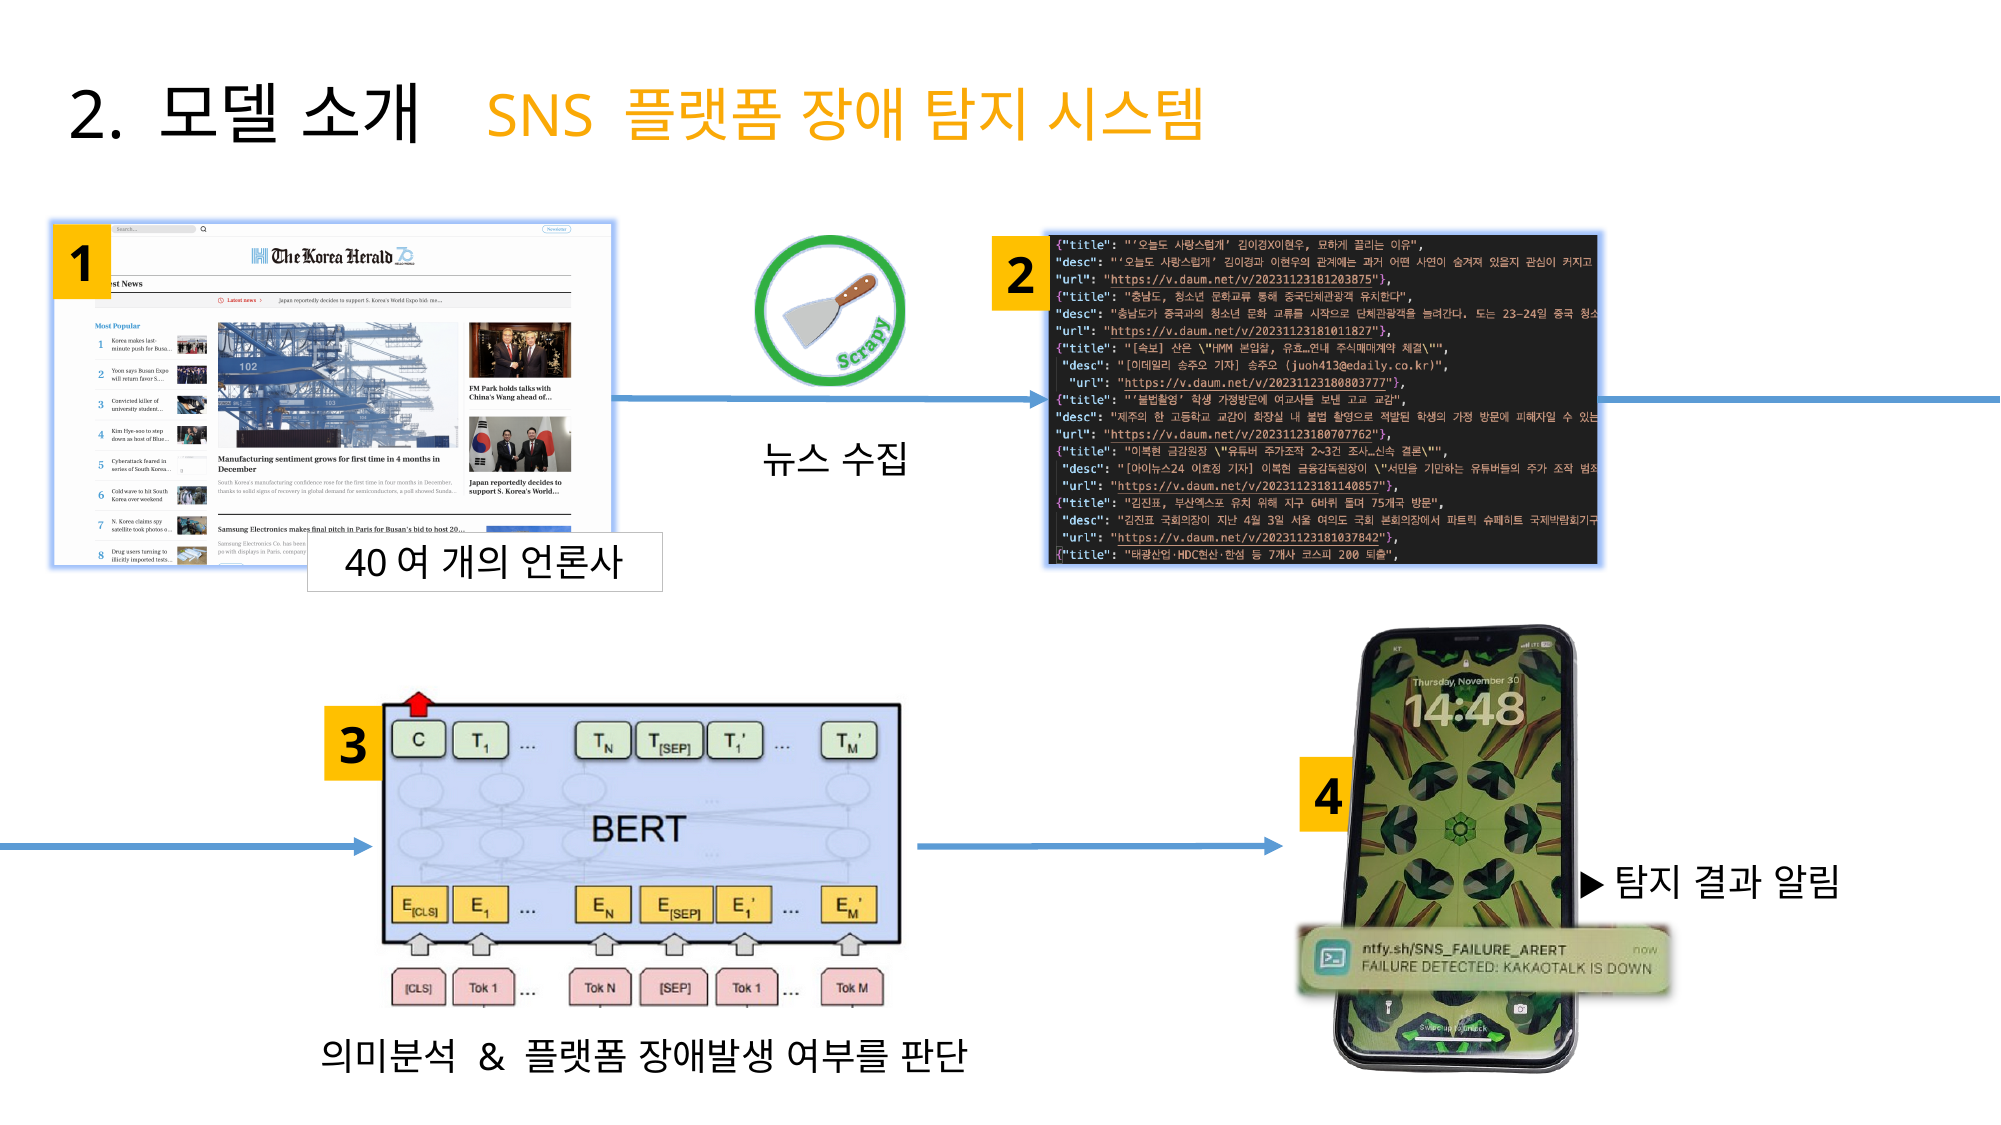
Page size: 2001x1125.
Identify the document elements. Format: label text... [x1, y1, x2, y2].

picture [1283, 609, 1673, 1083]
text_box ▶탐지 결과 알림 [1639, 851, 1857, 912]
picture [54, 224, 612, 573]
text_box 2 [991, 236, 1048, 311]
picture [1048, 235, 1598, 564]
picture [754, 235, 905, 386]
text_box 뉴스 수집 [680, 428, 993, 489]
text_box SNS 플랫폼 장애 탐지 시스템 [471, 69, 1296, 167]
text_box 의미분석 & 플랫폼 장애발생 여부를 판단 [258, 1025, 1031, 1085]
text_box 2. 모델 소개 [54, 59, 1780, 175]
picture [372, 685, 918, 1008]
text_box 40여 개의 언론사 [307, 532, 663, 592]
text_box 3 [324, 705, 372, 781]
